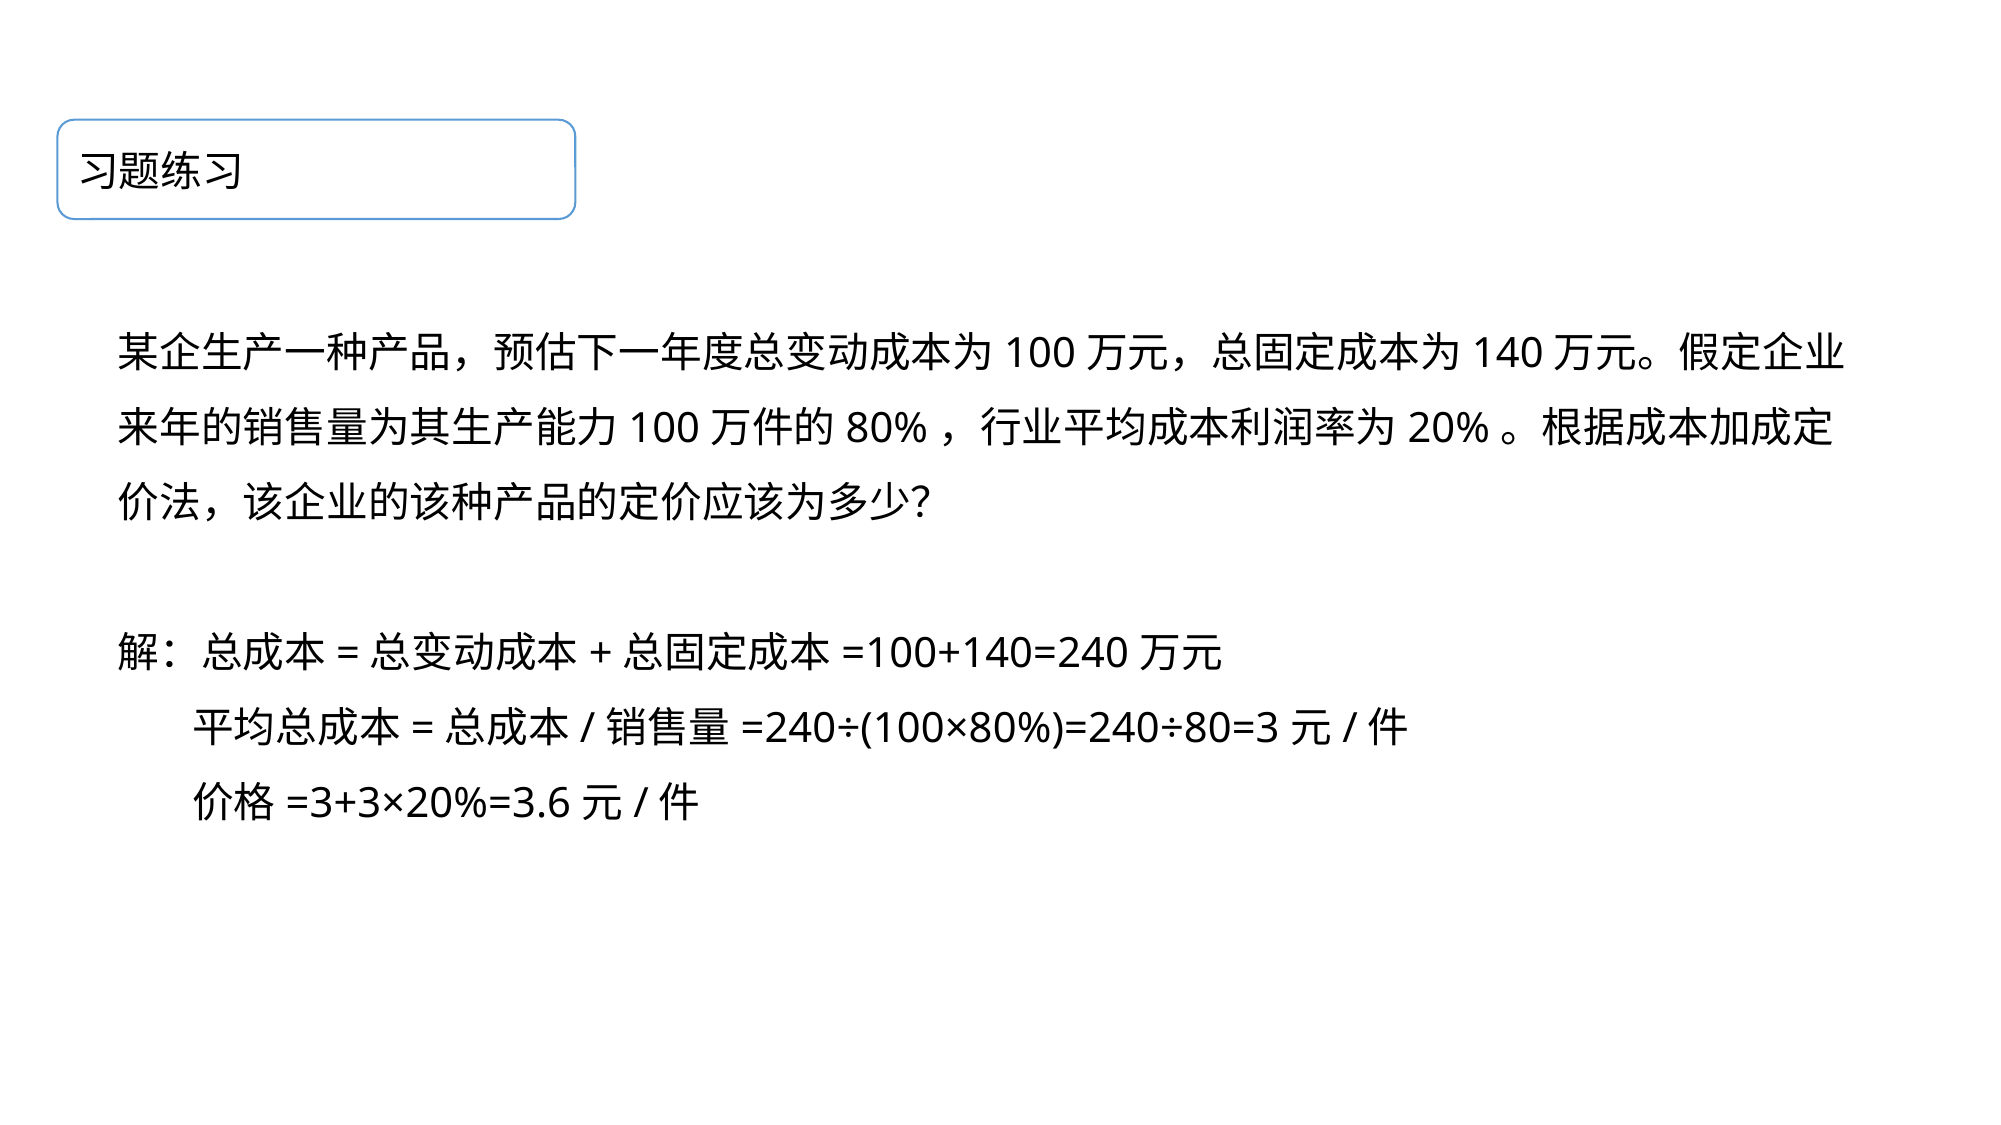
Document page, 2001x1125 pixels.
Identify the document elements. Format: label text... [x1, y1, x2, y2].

text_box 某企生产一种产品，预估下一年度总变动成本为100万元，总固定成本为140万元。假定企业来年的销售量为其生产能力100万件的80%，行业平均成本利润率为20%。根据成本加成定价法，该企业的该种产品的定价应该为多少？ 解：总成本=总变动成本+总固定成本=100+140=240万元 平均总成本=总成本/销售量=240÷(100×80%)=240÷80=3元/件 价格=3+3×20%=3.6元/件 [102, 293, 1887, 834]
text_box 习题练习 [56, 118, 577, 221]
